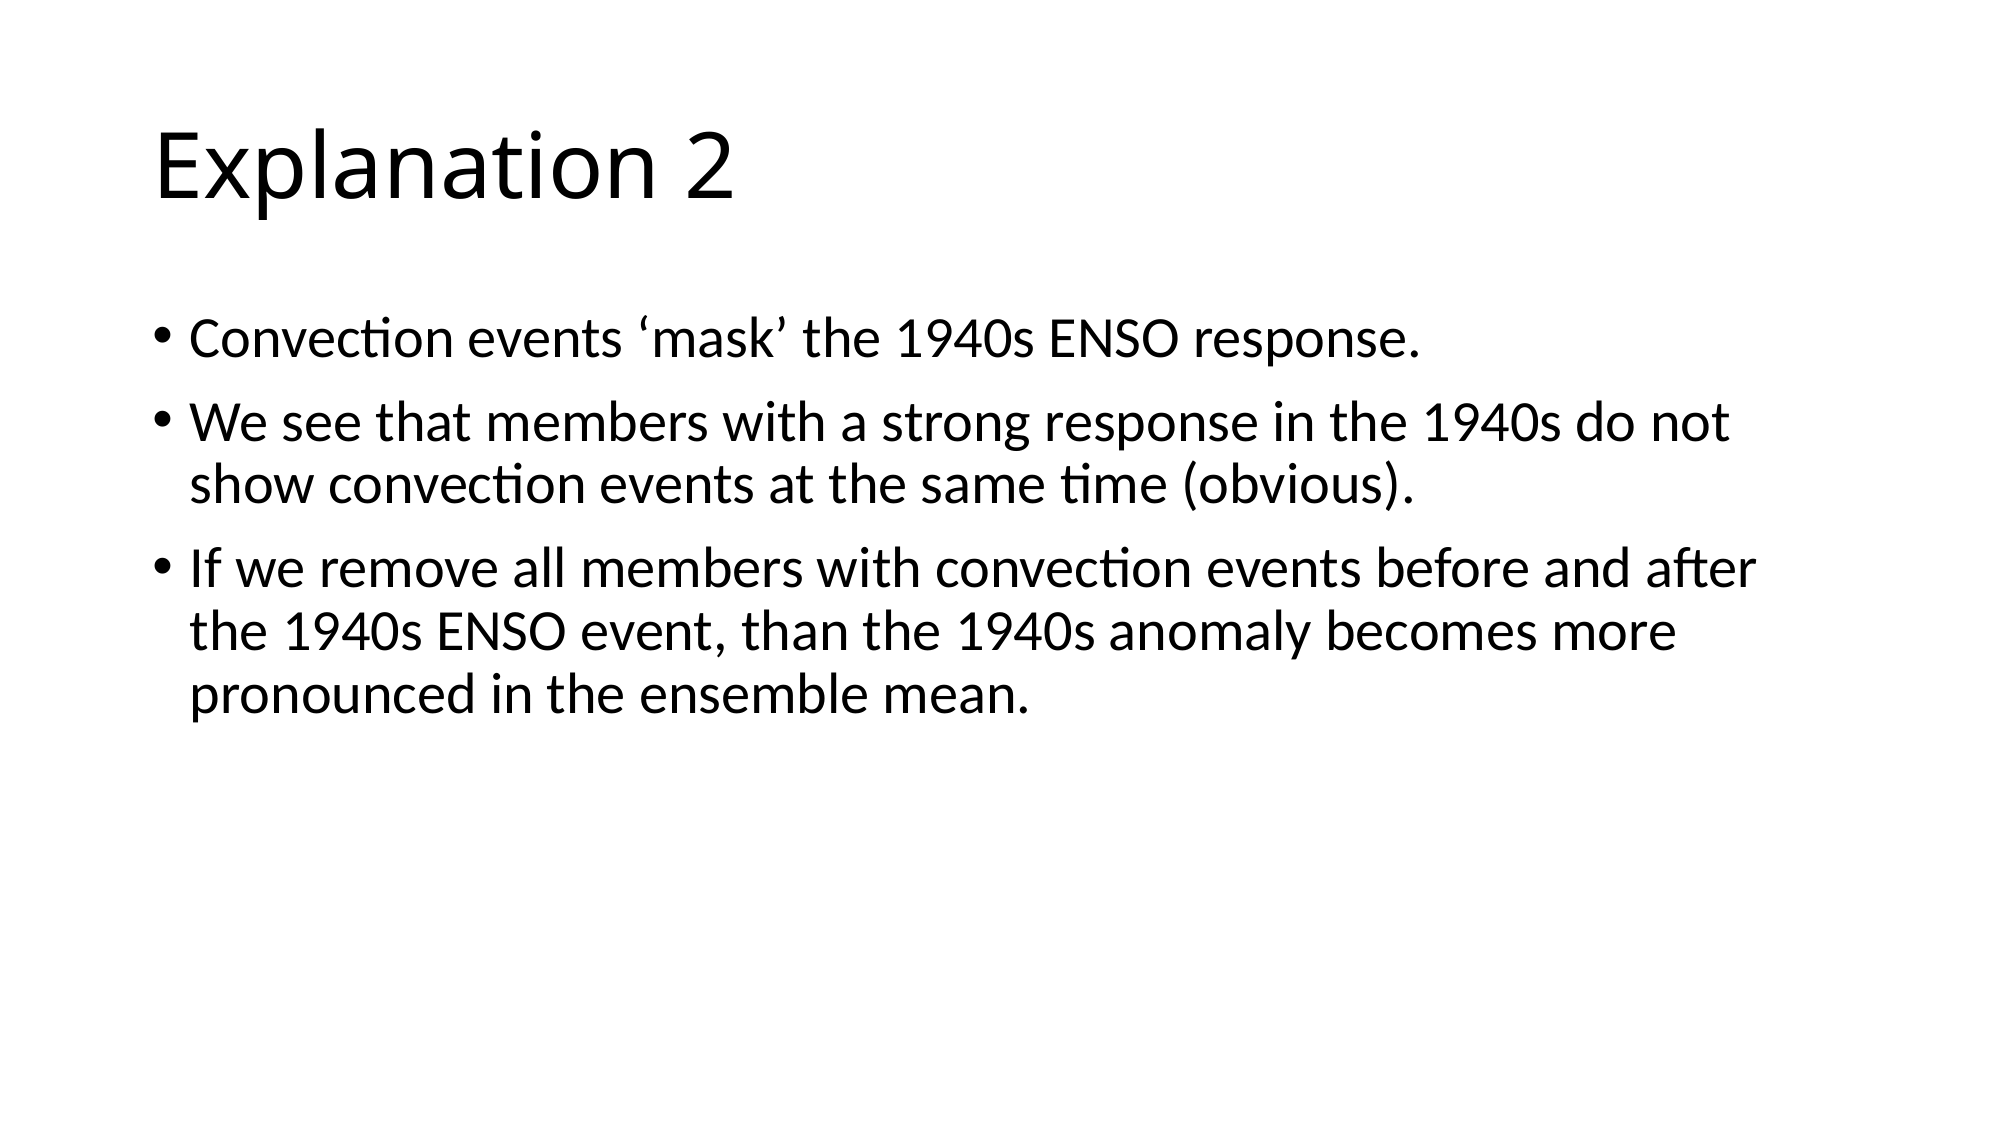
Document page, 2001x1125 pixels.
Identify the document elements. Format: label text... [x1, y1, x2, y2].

list Convection events ‘mask’ the 1940s ENSO response. We see that members with a strong response in the 1940s do not show convection events at the same time (obvious). If we remove all members with convection events before and after the 1940s ENSO event, than the 1940s anomaly becomes more pronounced in the ensemble mean. [137, 299, 1863, 1014]
title Explanation 2 [137, 59, 1863, 278]
